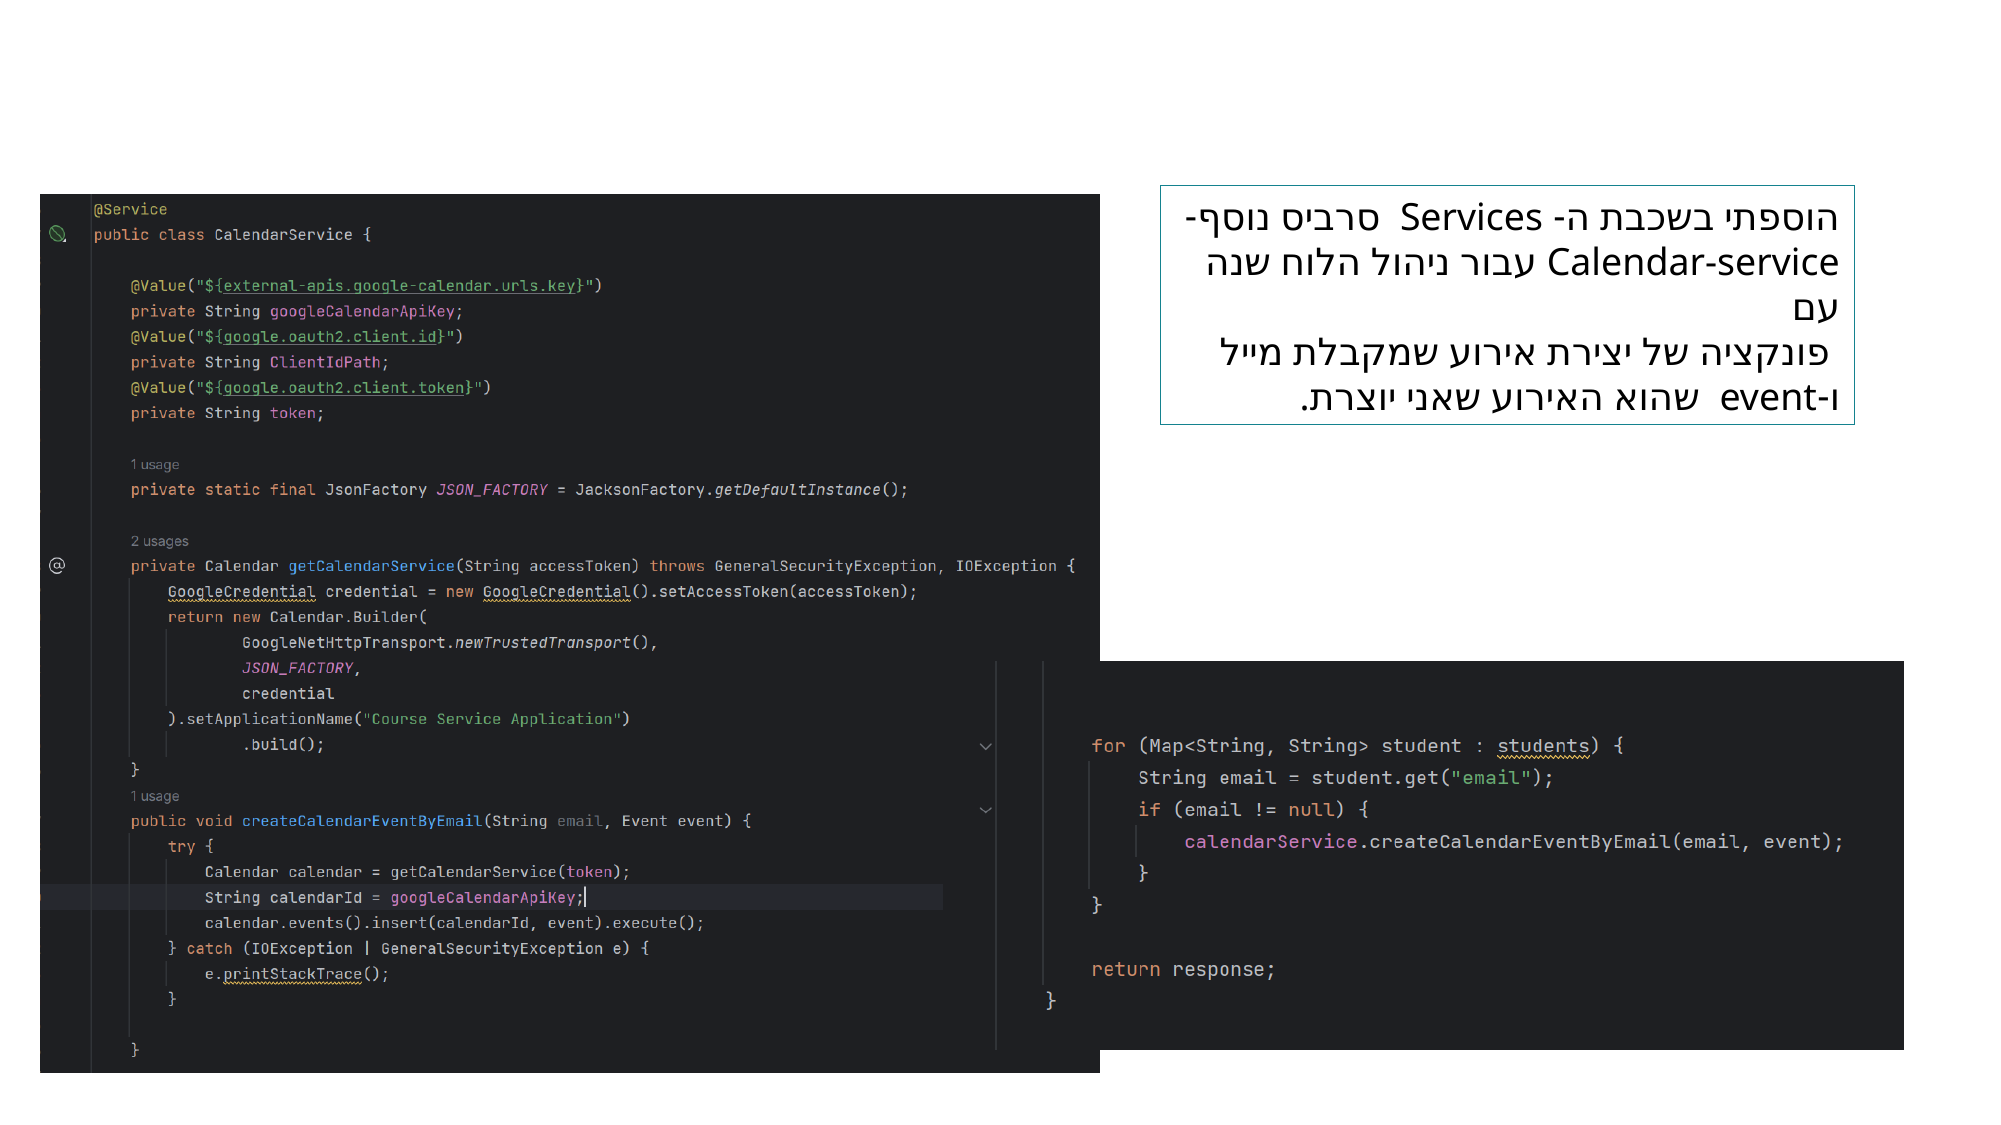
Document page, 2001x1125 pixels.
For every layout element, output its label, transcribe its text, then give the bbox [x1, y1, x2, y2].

text_box הוספתי בשכבת ה- Services סרביס נוסף- Calendar-service עבור ניהול הלוח שנה עם פונקציה של יצירת אירוע שמקבלת מייל ו-event שהוא האירוע שאני יוצרת. [1160, 185, 1855, 425]
picture [39, 193, 1905, 1073]
